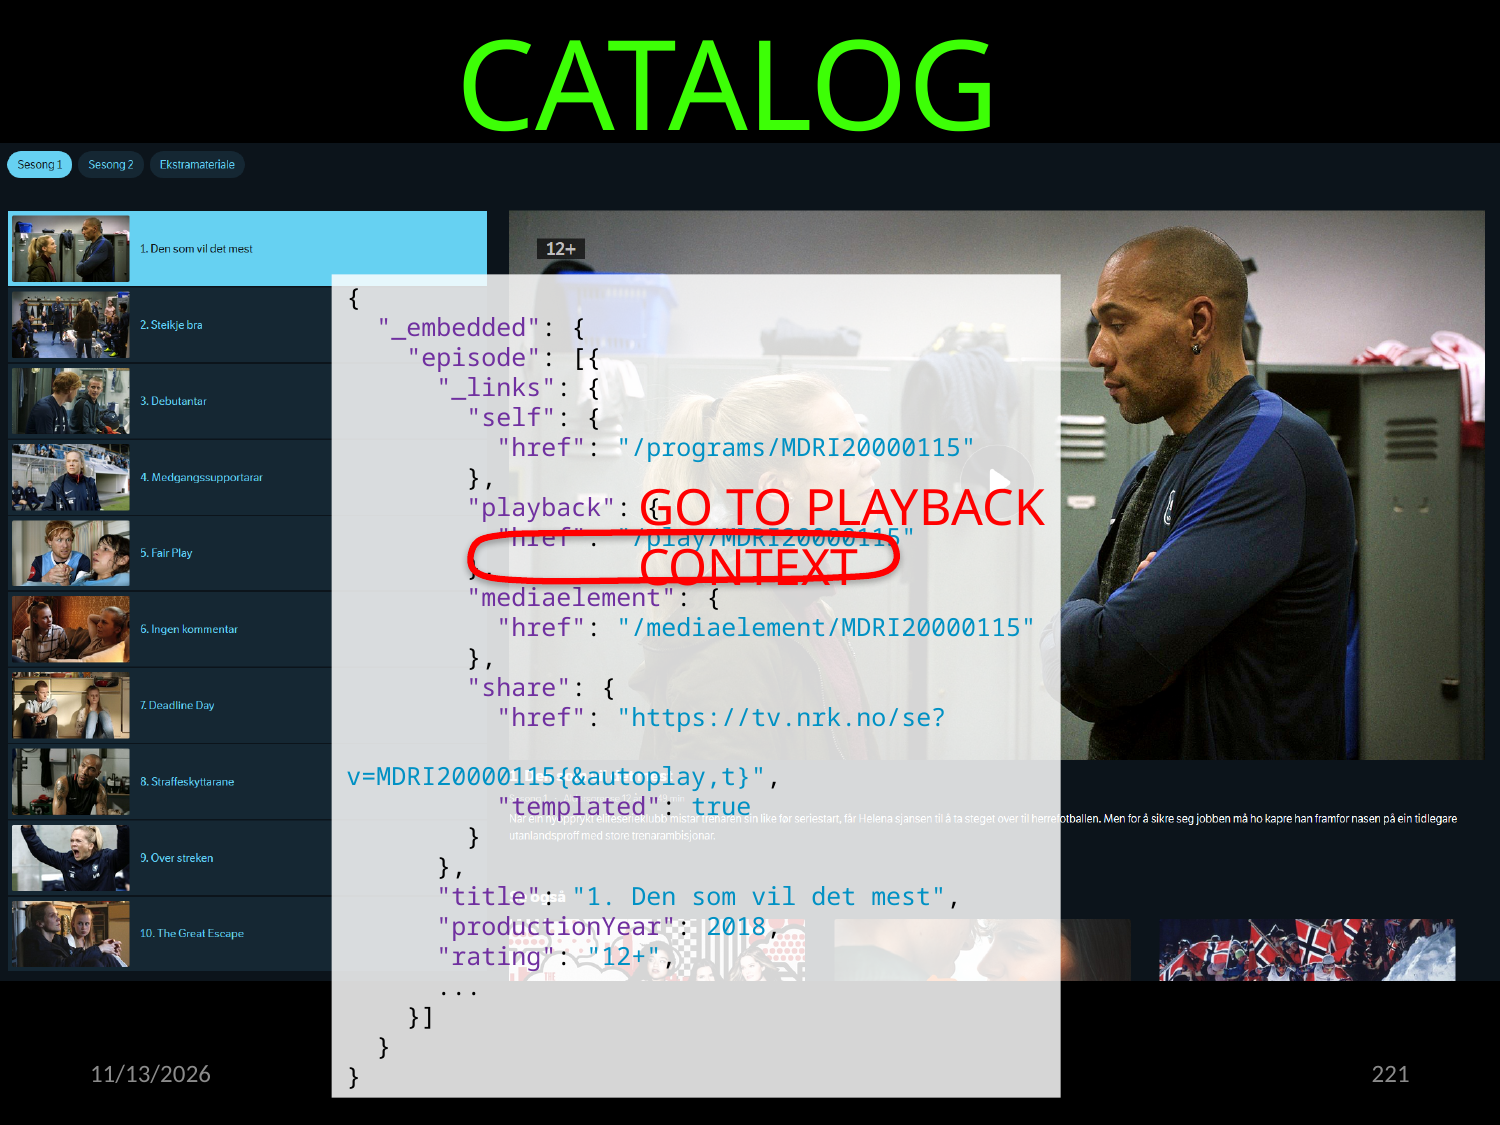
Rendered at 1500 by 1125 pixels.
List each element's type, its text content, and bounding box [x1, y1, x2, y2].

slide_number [75, 1042, 425, 1103]
text_box CATALOG [48, 0, 1452, 58]
slide_number 221 [1074, 1042, 1425, 1103]
picture [0, 143, 1500, 982]
text_box { "_embedded": { "episode": [{ "_links": { "self": { "href": "/programs/MDRI20000115" }, "playback": { "href": "/play/MDRI20000115" }, "mediaelement": { "href": "/mediaelement/MDRI20000115" }, "share": { "href": "https://tv.nrk.no/se? v=MDRI20000115{&autoplay,t}", "templated": true } }, "title": "1. Den som vil det mest", "productionYear": 2018, "rating": "12+", ... }] } } [331, 990, 1061, 1098]
